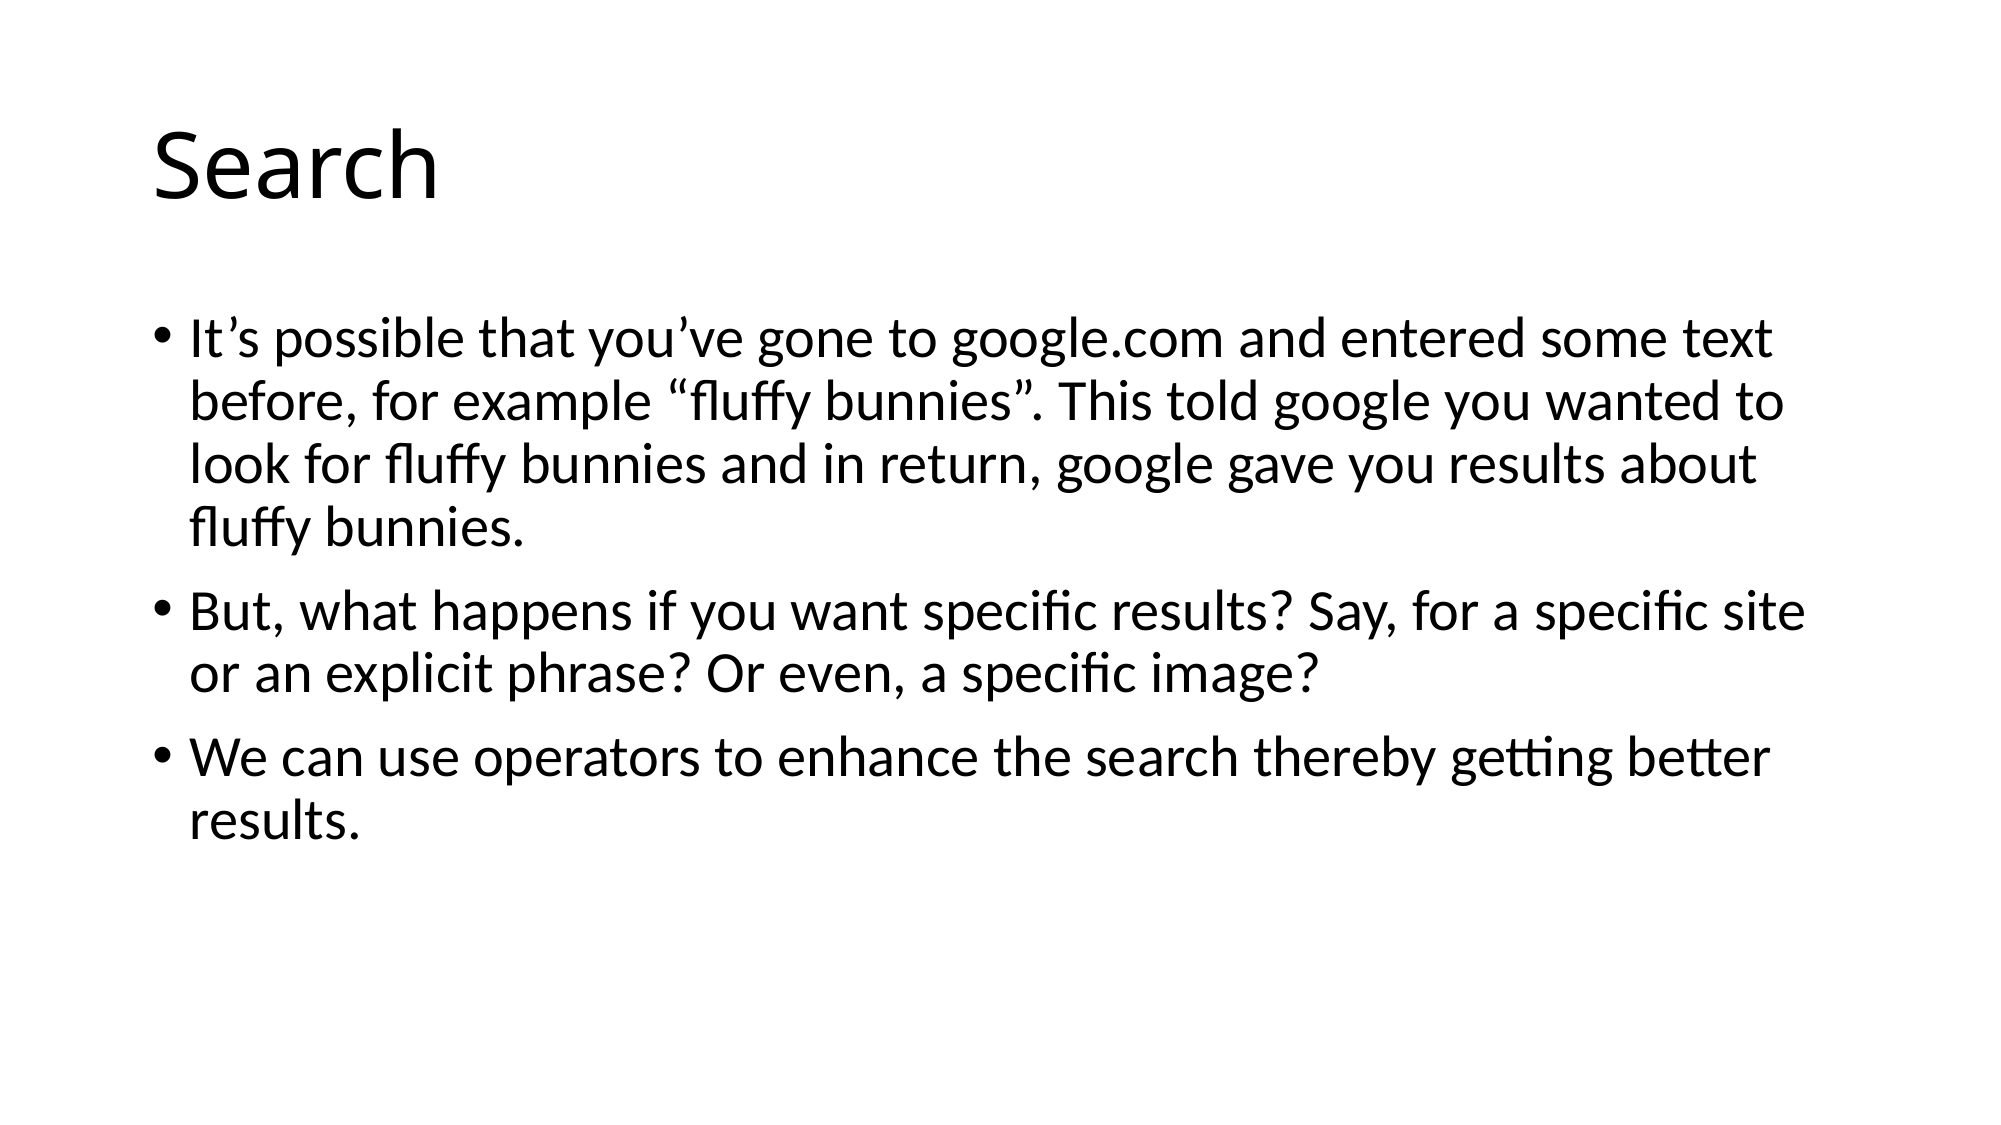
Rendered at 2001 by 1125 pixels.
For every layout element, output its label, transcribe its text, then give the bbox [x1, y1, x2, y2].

title Search [137, 59, 1863, 278]
list It’s possible that you’ve gone to google.com and entered some text before, for example “fluffy bunnies”. This told google you wanted to look for fluffy bunnies and in return, google gave you results about fluffy bunnies. But, what happens if you want specific results? Say, for a specific site or an explicit phrase? Or even, a specific image? We can use operators to enhance the search thereby getting better results. [137, 299, 1863, 1014]
